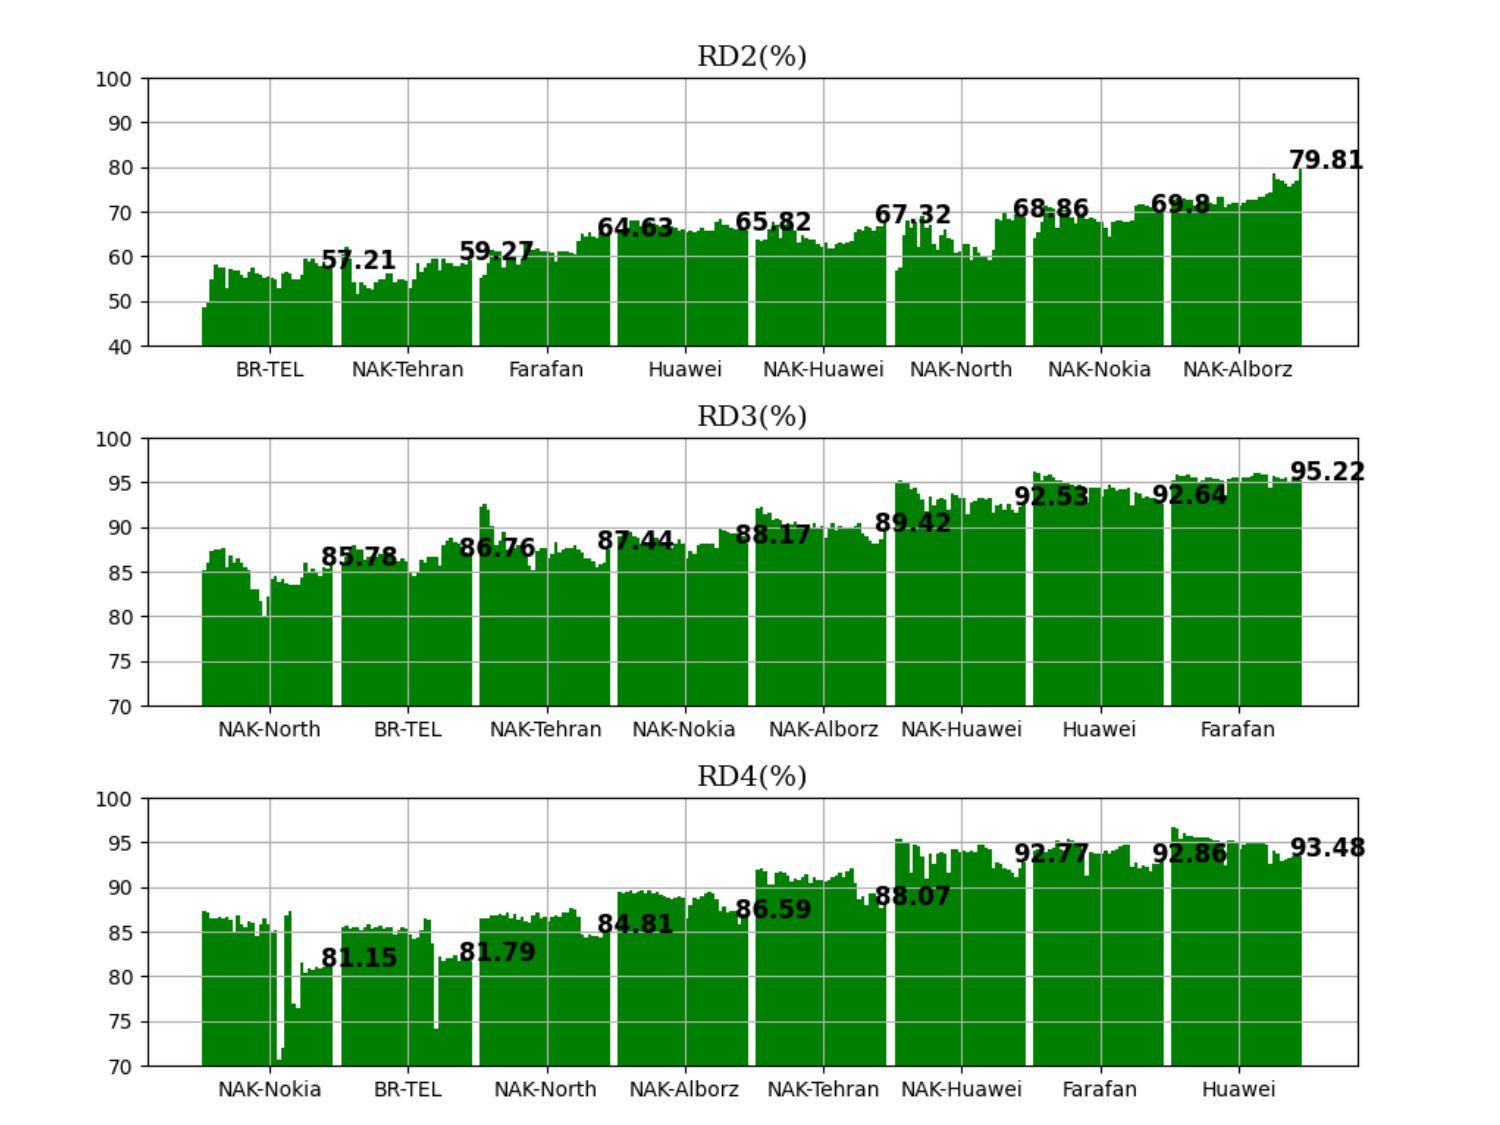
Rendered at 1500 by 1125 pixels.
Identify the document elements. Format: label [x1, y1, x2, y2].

picture [70, 764, 1421, 1105]
picture [70, 404, 1421, 745]
picture [70, 44, 1421, 385]
